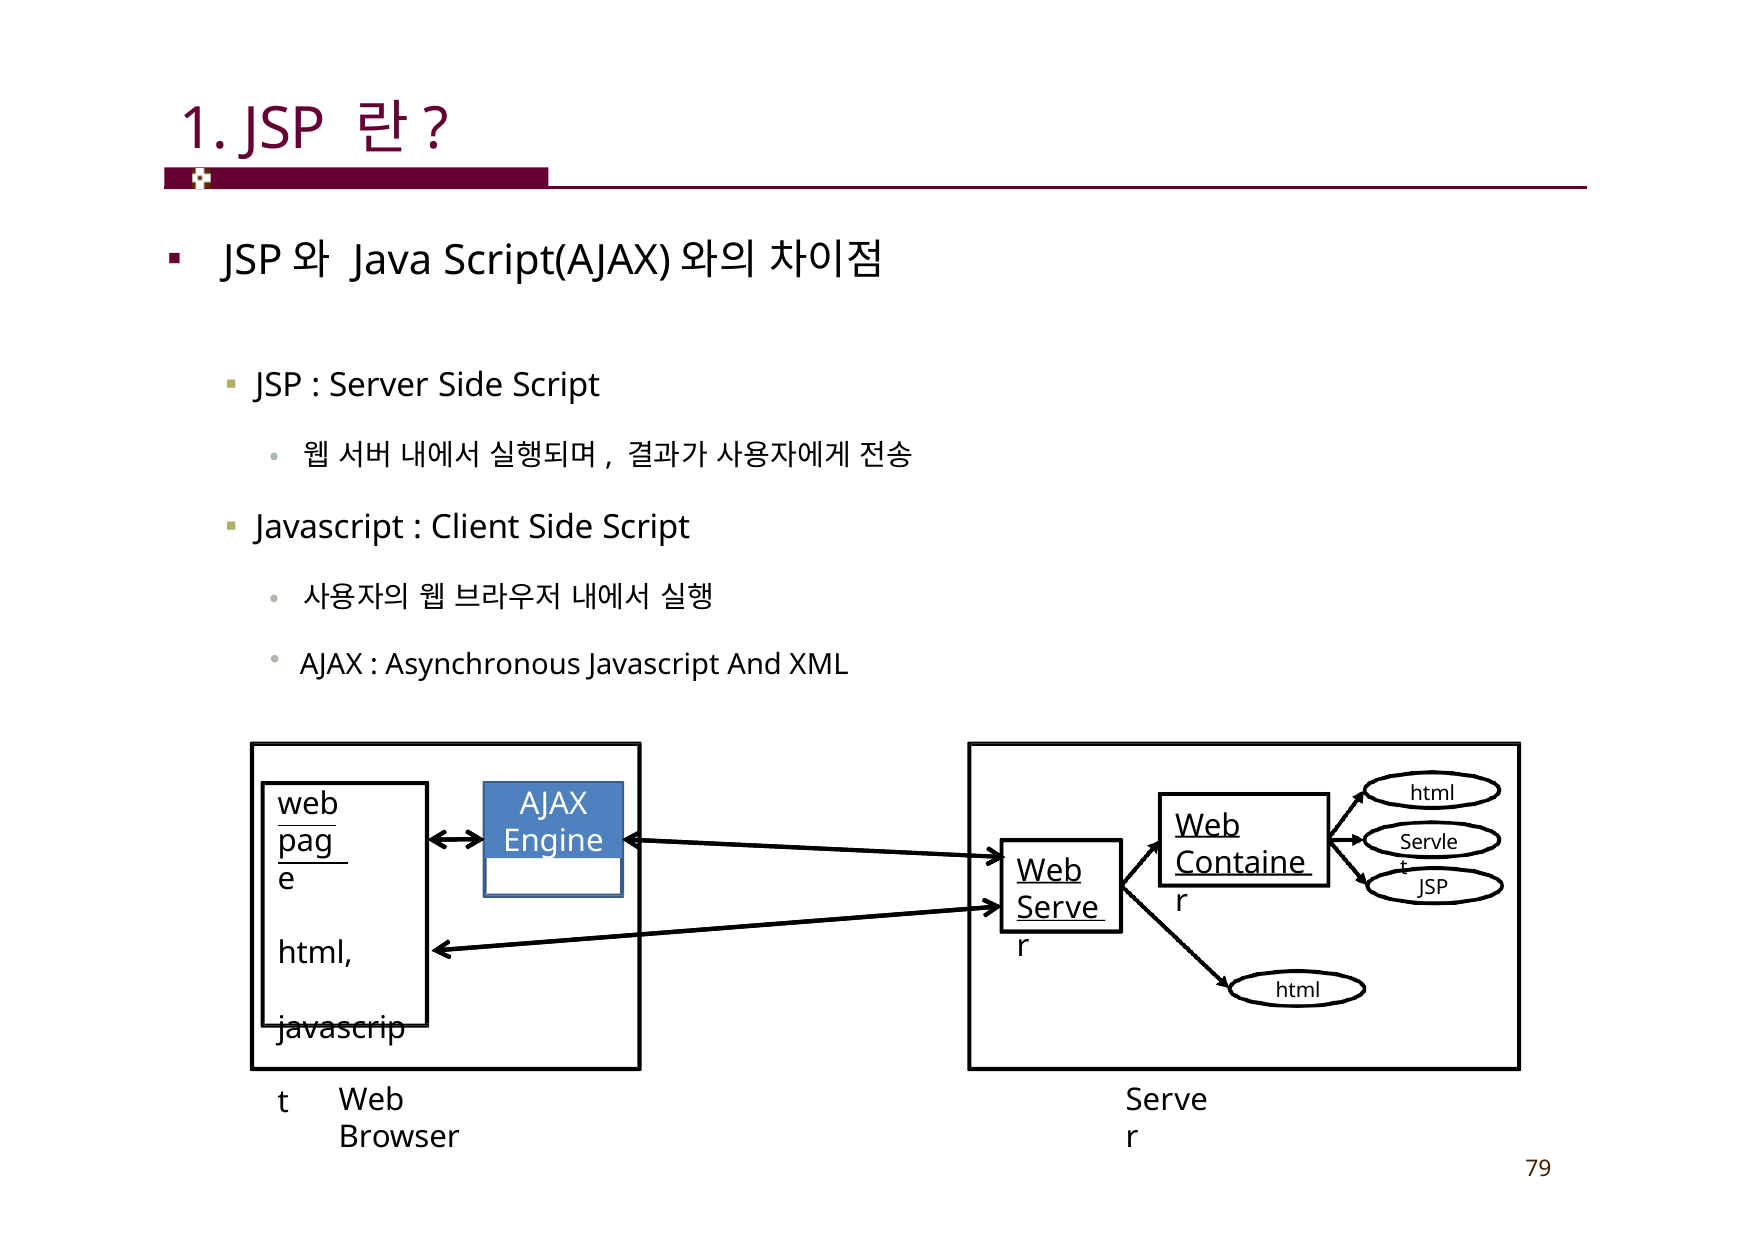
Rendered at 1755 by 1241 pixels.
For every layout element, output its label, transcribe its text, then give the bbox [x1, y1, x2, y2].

text_box JSP [1416, 874, 1452, 900]
title 1. JSP 란? [177, 91, 1579, 299]
text_box [482, 841, 625, 898]
text_box Web Server [1014, 850, 1108, 963]
text_box Servlet [1397, 828, 1465, 879]
slide_number 79 [1508, 1153, 1577, 1241]
text_box Web Container [1172, 804, 1315, 918]
text_box [249, 741, 642, 1072]
text_box [972, 746, 1517, 1066]
text_box Web Browser [336, 1079, 528, 1155]
text_box html [1408, 779, 1455, 828]
text_box [622, 830, 1006, 866]
text_box html [1273, 976, 1321, 1027]
text_box AJAX Engine [484, 783, 623, 859]
text_box JSP와 Java Script(AJAX)와의 차이점 JSP : Server Side Script • 웹 서버 내에서 실행되며, 결과가 사용자에게 전송 Javascript : Client Side Script • 사용자의 웹 브라우저 내에서 실행 AJAX : Asynchronous Javascript And XML [164, 232, 1001, 681]
text_box [431, 897, 1002, 959]
text_box [164, 167, 177, 187]
text_box web page html, javascript [262, 783, 427, 1119]
text_box Server [1123, 1079, 1217, 1155]
text_box [427, 829, 485, 850]
text_box [999, 770, 1504, 1008]
text_box [967, 741, 1522, 1072]
text_box [260, 781, 430, 1028]
